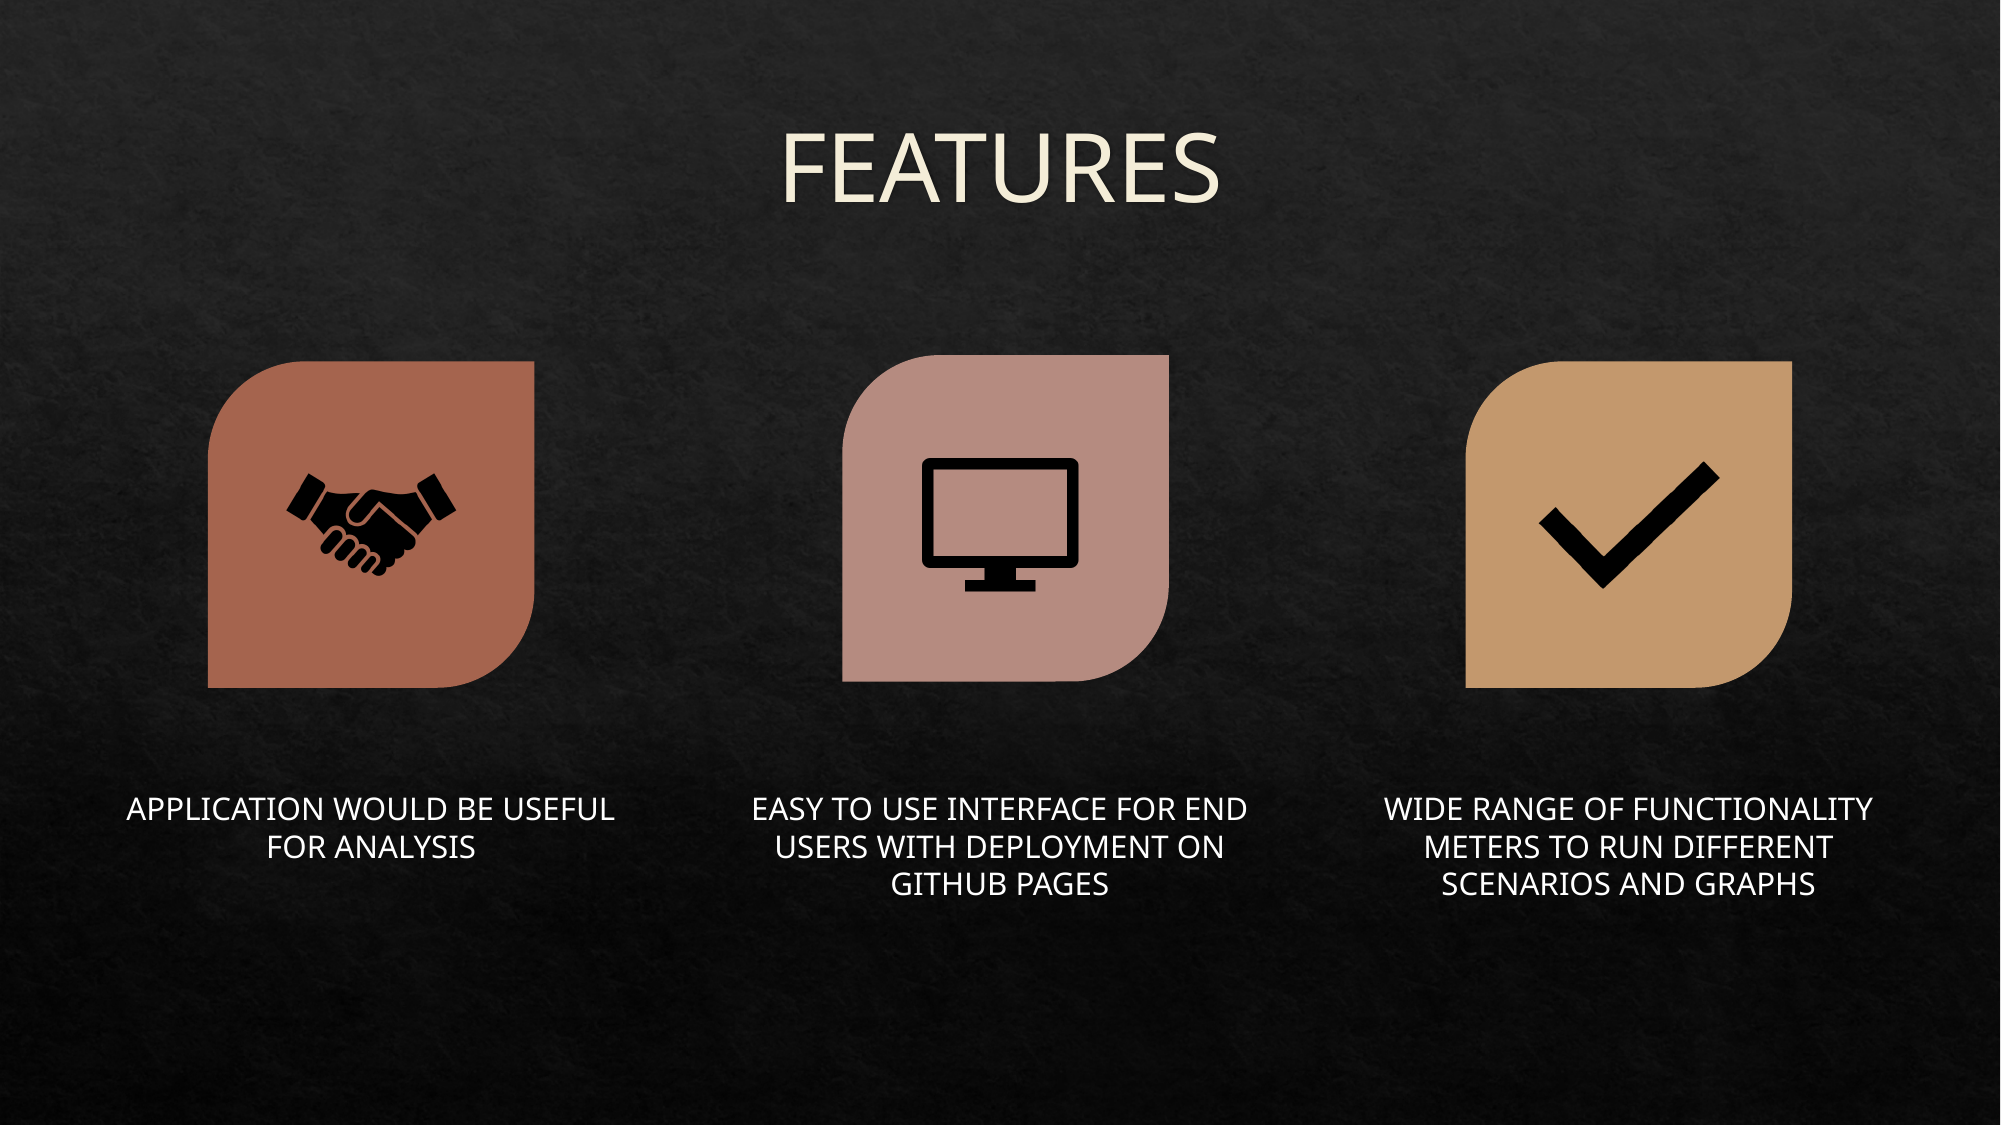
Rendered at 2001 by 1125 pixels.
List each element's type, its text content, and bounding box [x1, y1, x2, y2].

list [90, 349, 1910, 920]
title FEATURES [400, 90, 1600, 253]
